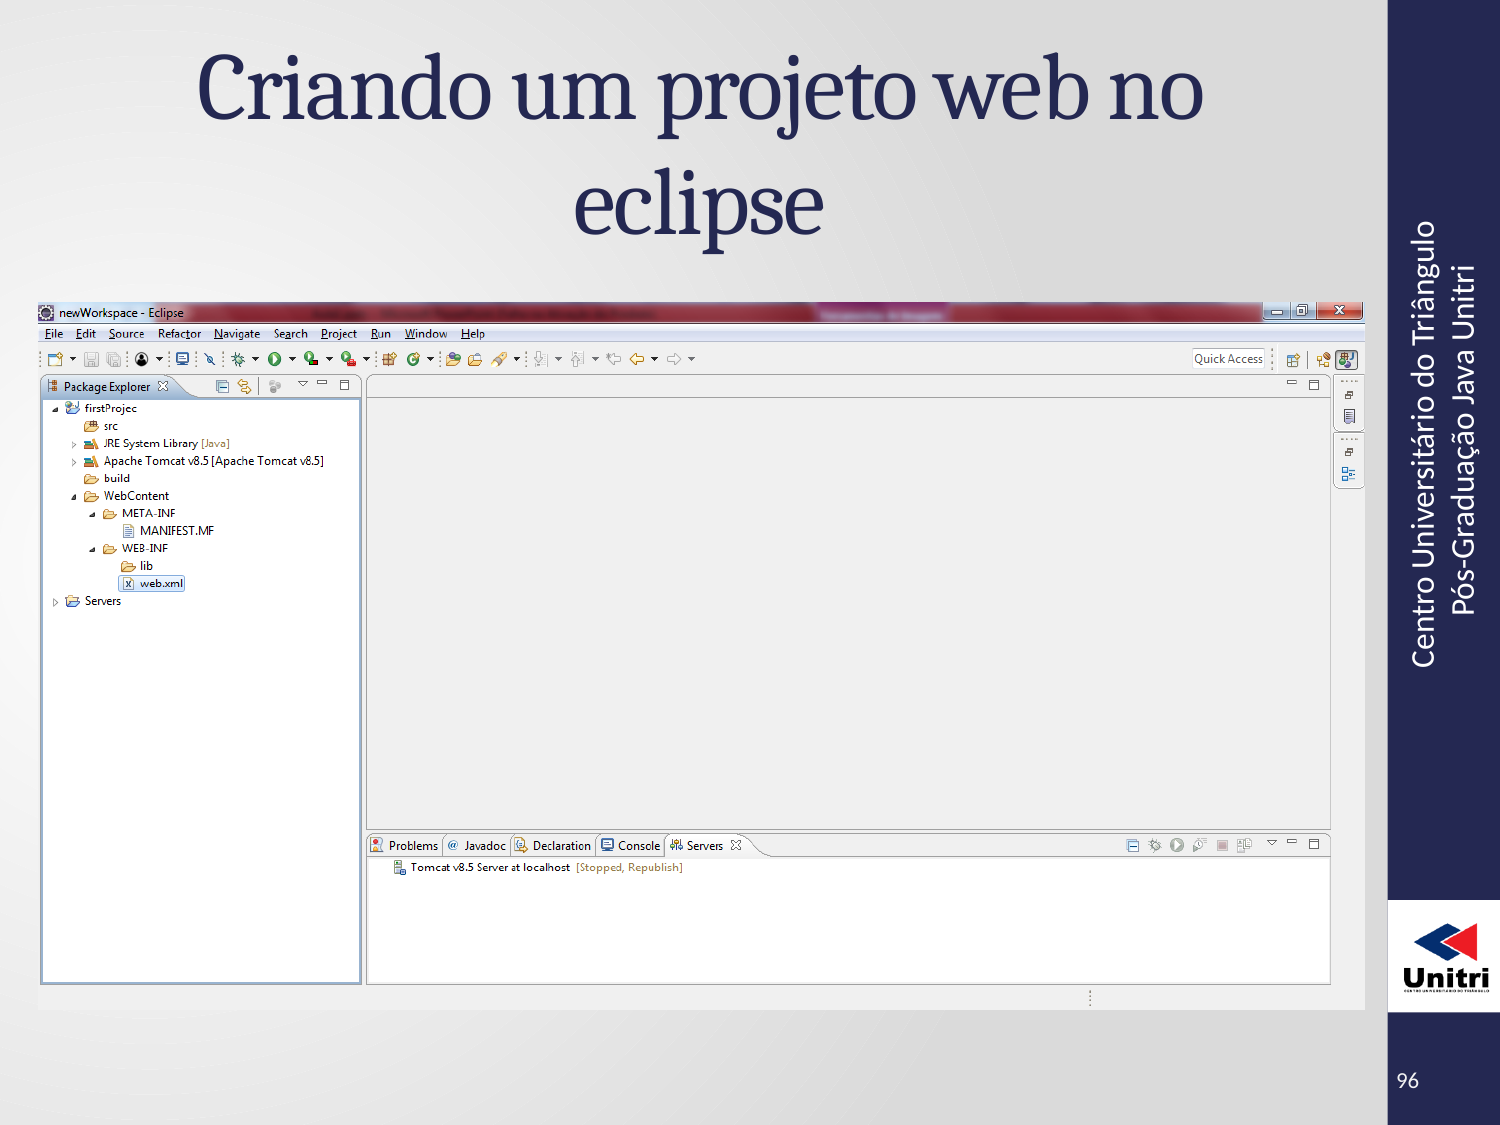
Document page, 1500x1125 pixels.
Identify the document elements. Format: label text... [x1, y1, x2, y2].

picture [1381, 902, 1500, 1010]
text_box 96 [1381, 1058, 1500, 1101]
picture [38, 302, 1365, 1010]
text_box Centro Universitário do Triângulo Pós-Graduação Java Unitri [1393, 0, 1488, 882]
title Criando um projeto web no eclipse [75, 45, 1325, 233]
